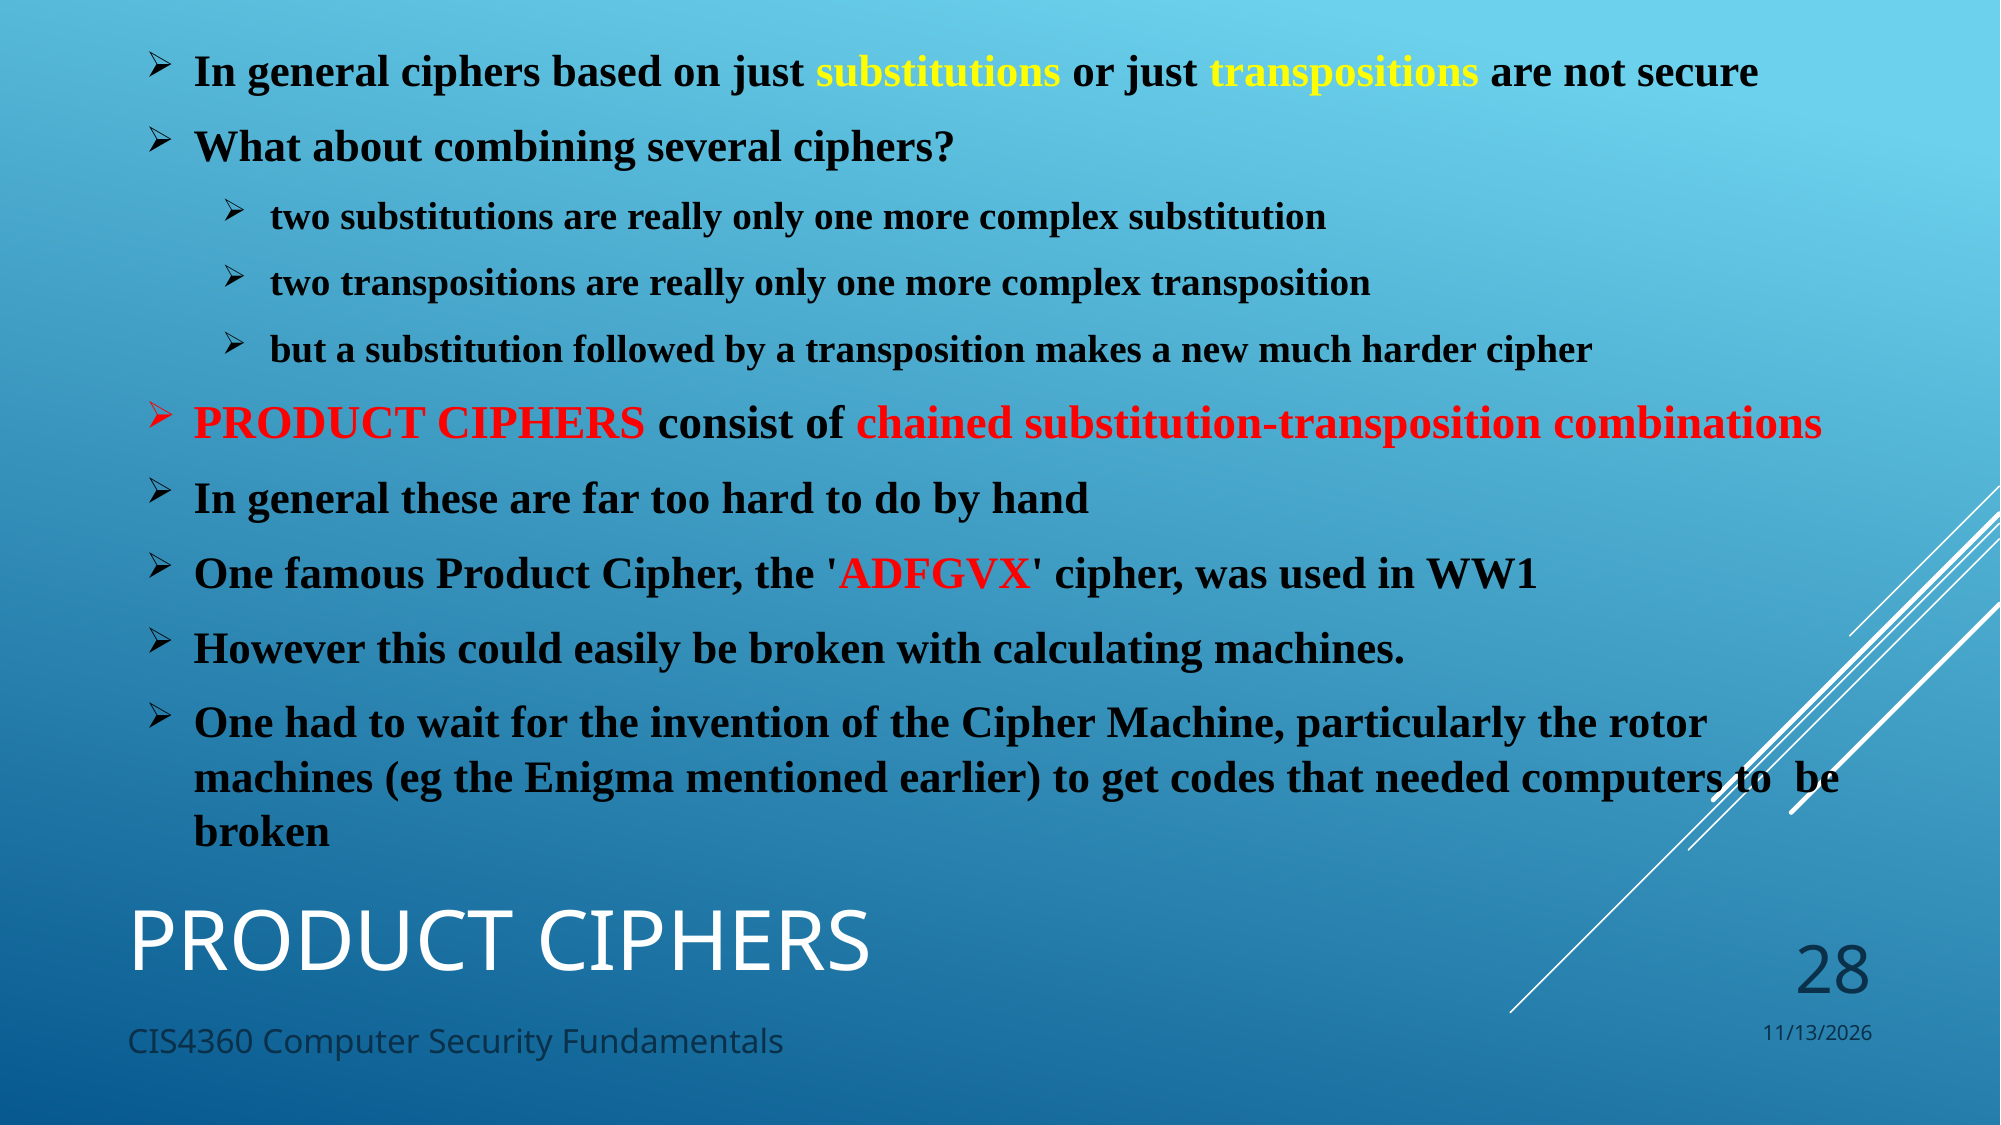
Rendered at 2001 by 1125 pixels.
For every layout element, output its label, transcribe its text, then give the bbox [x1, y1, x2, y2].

list In general ciphers based on just substitutions or just transpositions are not secure What about combining several ciphers? two substitutions are really only one more complex substitution two transpositions are really only one more complex transposition but a substitution followed by a transposition makes a new much harder cipher PRODUCT CIPHERS consist of chained substitution-transposition combinations In general these are far too hard to do by hand One famous Product Cipher, the 'ADFGVX' cipher, was used in WW1 However this could easily be broken with calculating machines. One had to wait for the invention of the Cipher Machine, particularly the rotor machines (eg the Enigma mentioned earlier) to get codes that needed computers to be broken [130, 29, 1896, 867]
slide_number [1624, 1012, 1888, 1073]
footer CIS4360 Computer Security Fundamentals [112, 1012, 1350, 1073]
slide_number 28 [1700, 915, 1888, 1025]
title Product ciphers [112, 813, 1513, 1061]
